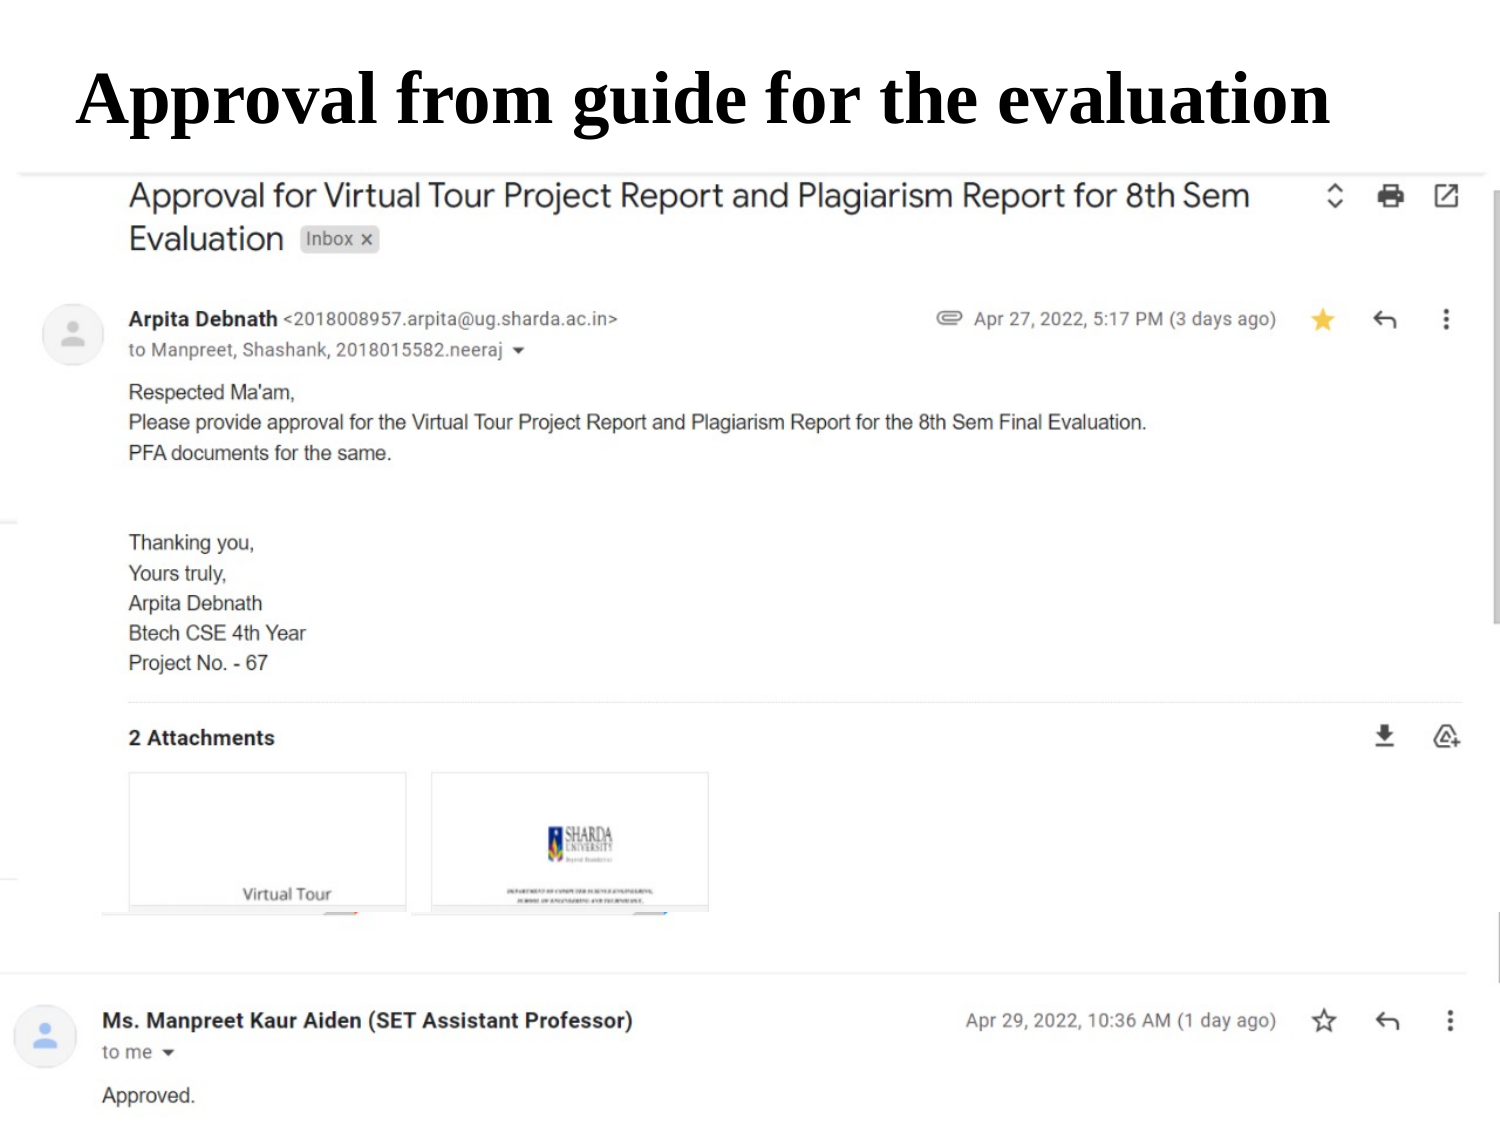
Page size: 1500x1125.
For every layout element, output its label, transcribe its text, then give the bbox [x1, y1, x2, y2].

picture [0, 134, 1500, 1125]
title Approval from guide for the evaluation [75, 0, 1425, 133]
